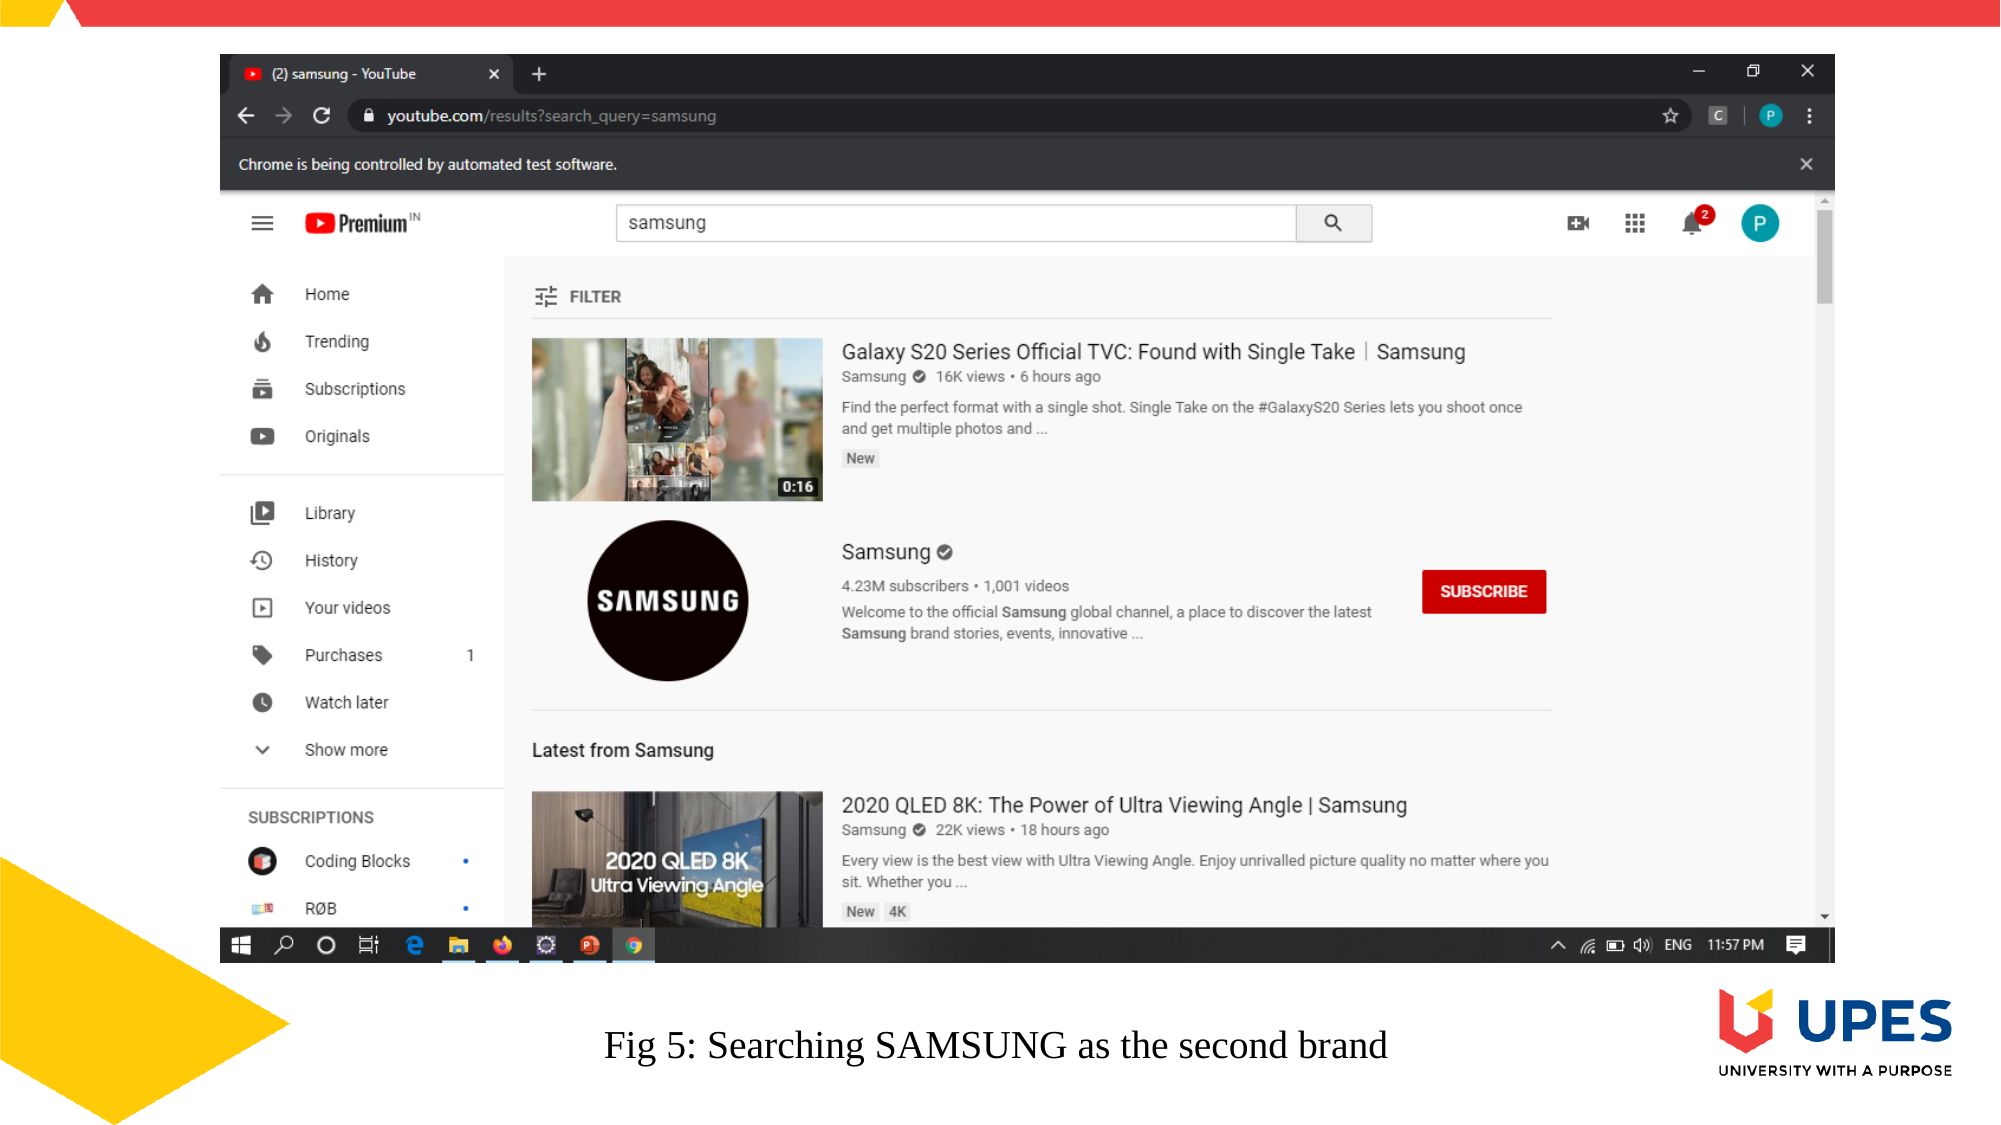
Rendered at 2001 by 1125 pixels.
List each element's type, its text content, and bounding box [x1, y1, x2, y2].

text_box Fig 5: Searching SAMSUNG as the second brand [405, 1011, 1587, 1074]
picture [0, 0, 2001, 1125]
